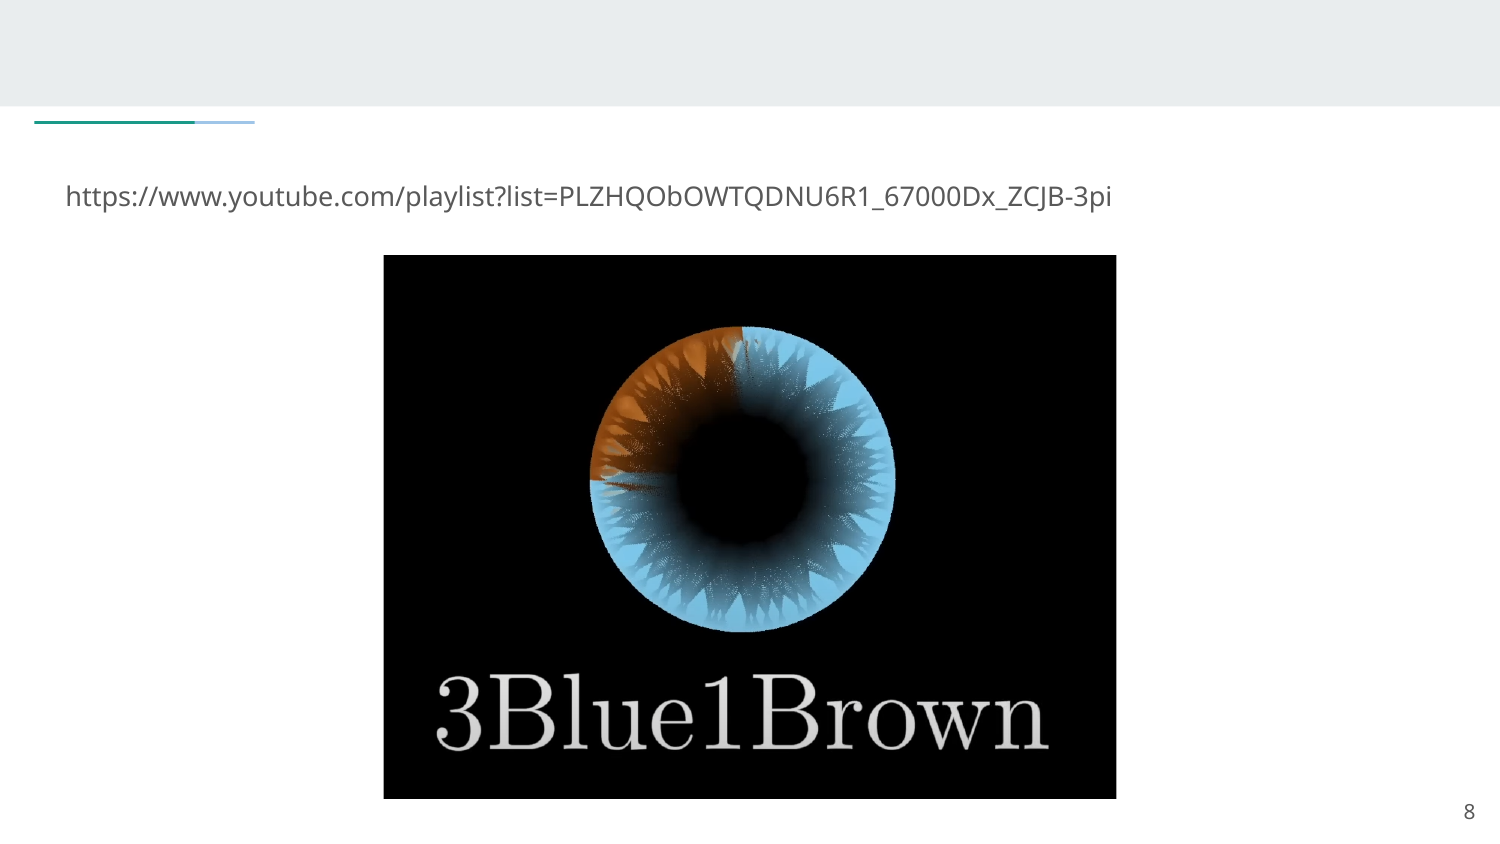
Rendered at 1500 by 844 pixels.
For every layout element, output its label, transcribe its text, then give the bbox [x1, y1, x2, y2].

list https://www.youtube.com/playlist?list=PLZHQObOWTQDNU6R1_67000Dx_ZCJB-3pi [50, 157, 1312, 529]
slide_number ‹#› [1400, 779, 1491, 844]
picture [383, 255, 1117, 799]
